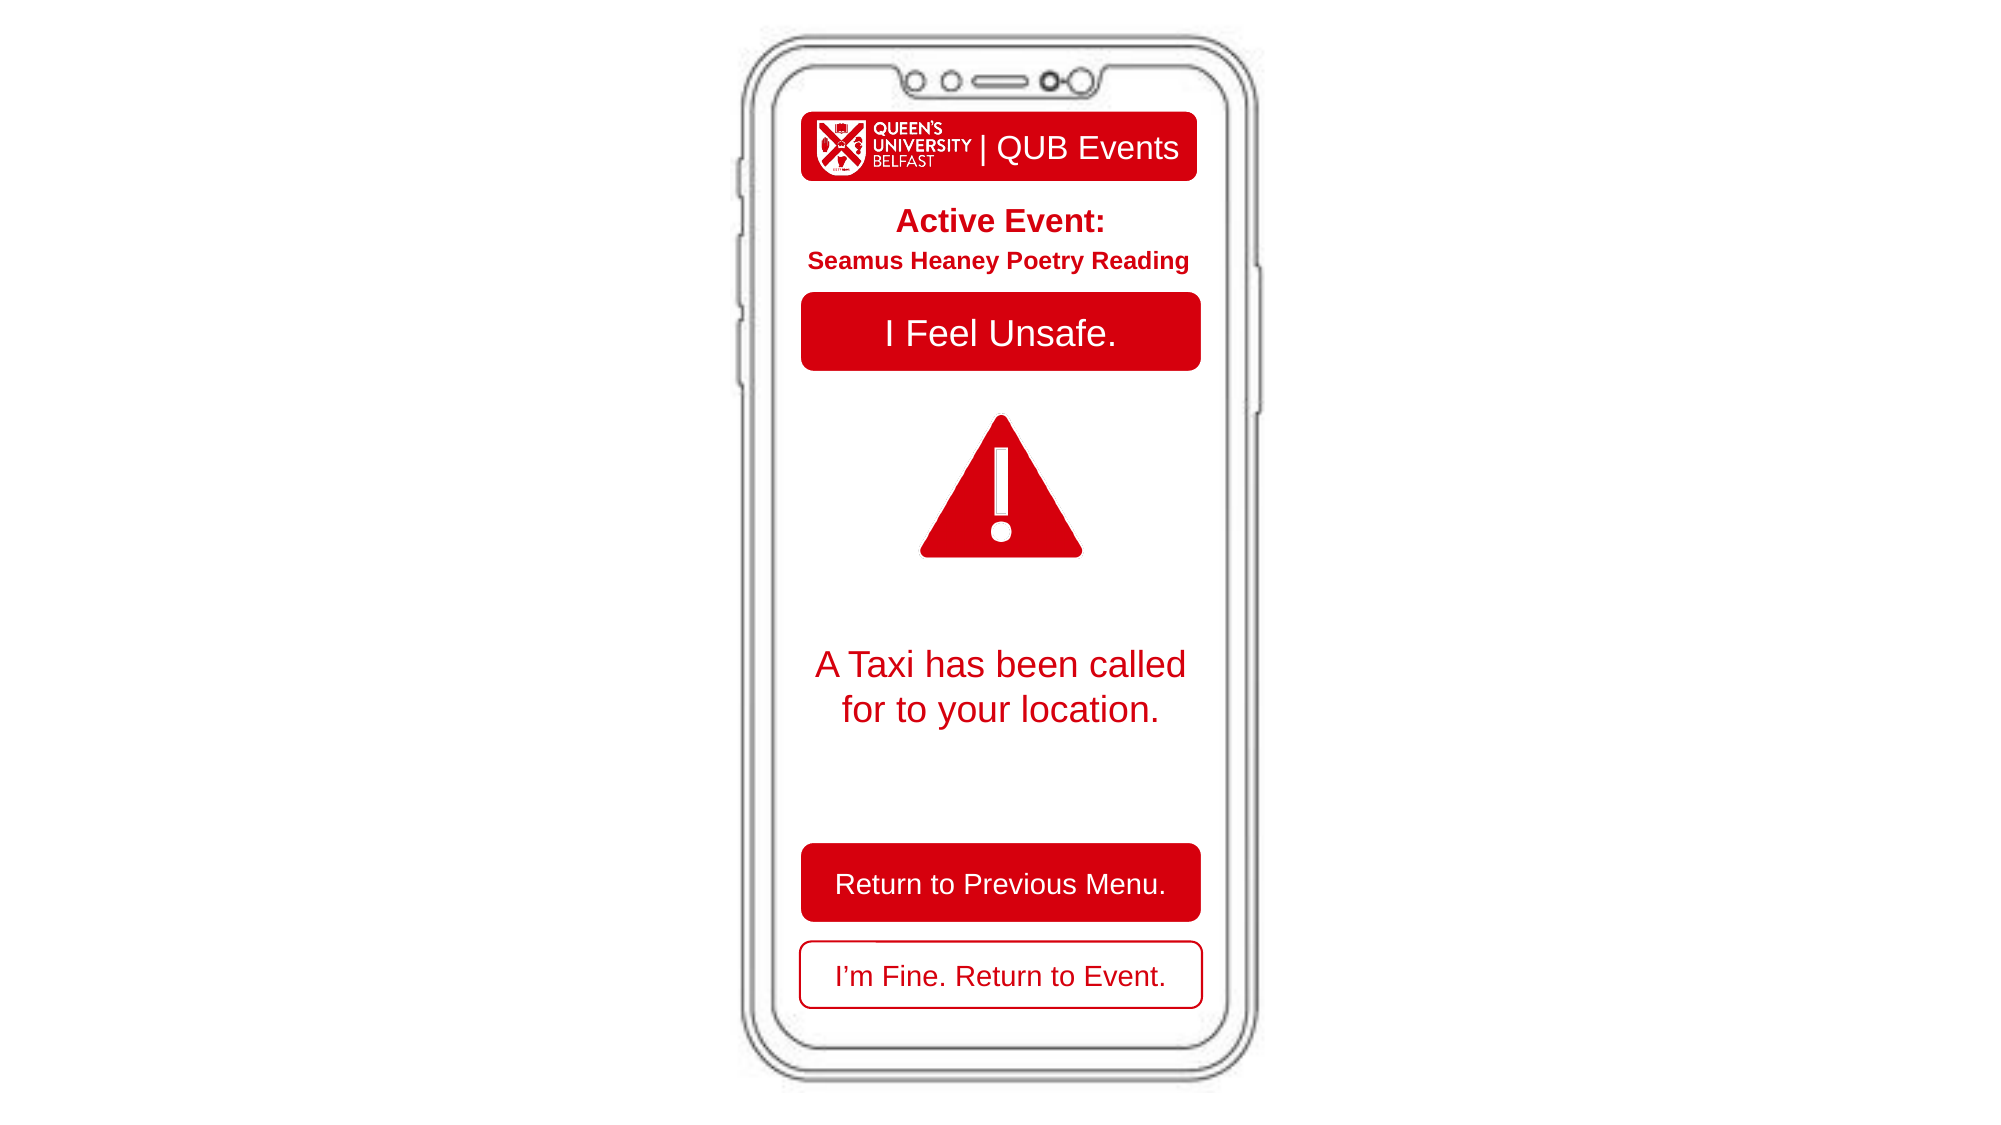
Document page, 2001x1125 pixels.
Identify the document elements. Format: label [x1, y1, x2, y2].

picture [730, 24, 1270, 1093]
